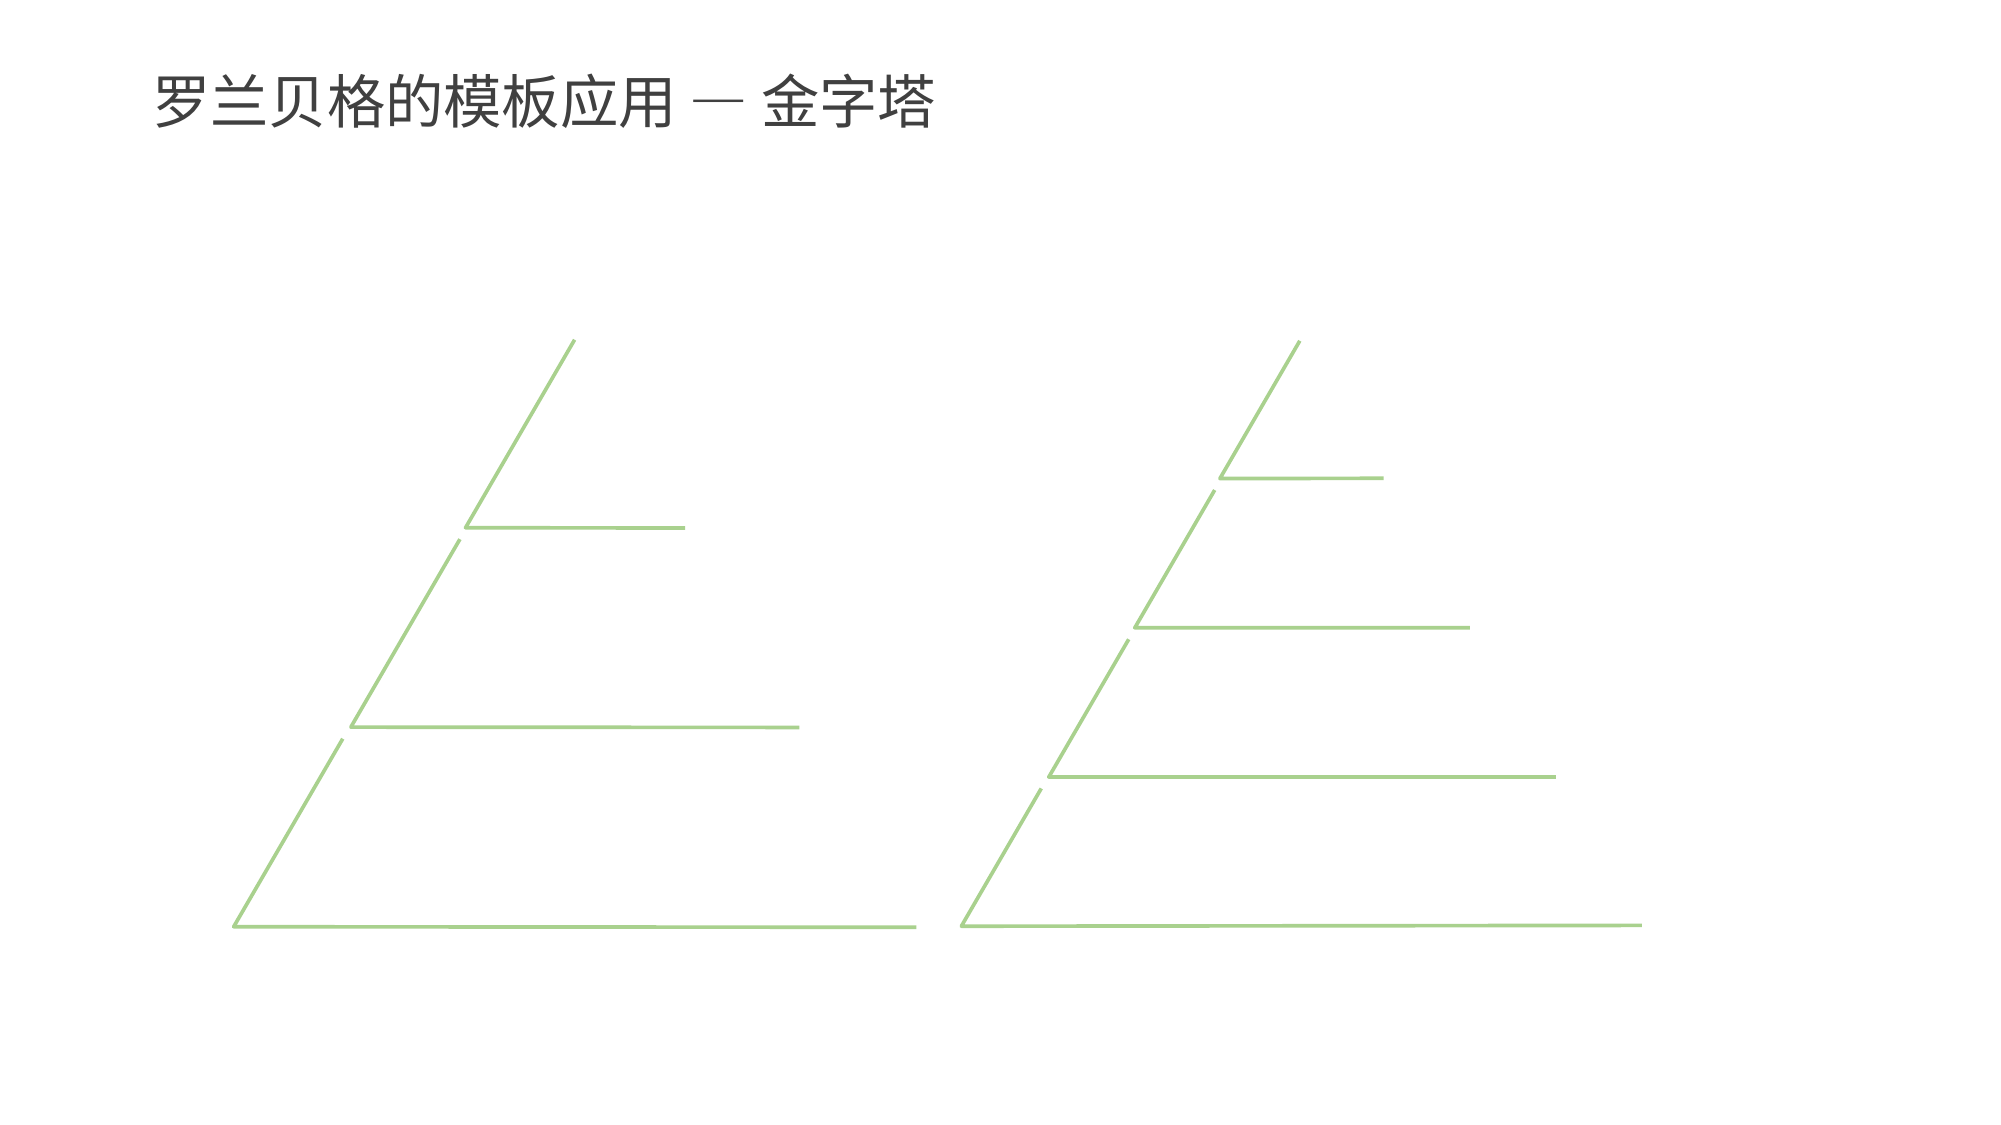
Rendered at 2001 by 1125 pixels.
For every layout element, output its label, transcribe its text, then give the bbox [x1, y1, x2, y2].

text_box [465, 339, 686, 529]
text_box [1048, 639, 1556, 778]
text_box [1134, 490, 1470, 628]
text_box [961, 788, 1642, 927]
title 罗兰贝格的模板应用 — 金字塔 [137, 59, 1863, 150]
text_box [233, 738, 917, 928]
text_box [350, 539, 800, 728]
text_box [1219, 340, 1384, 479]
